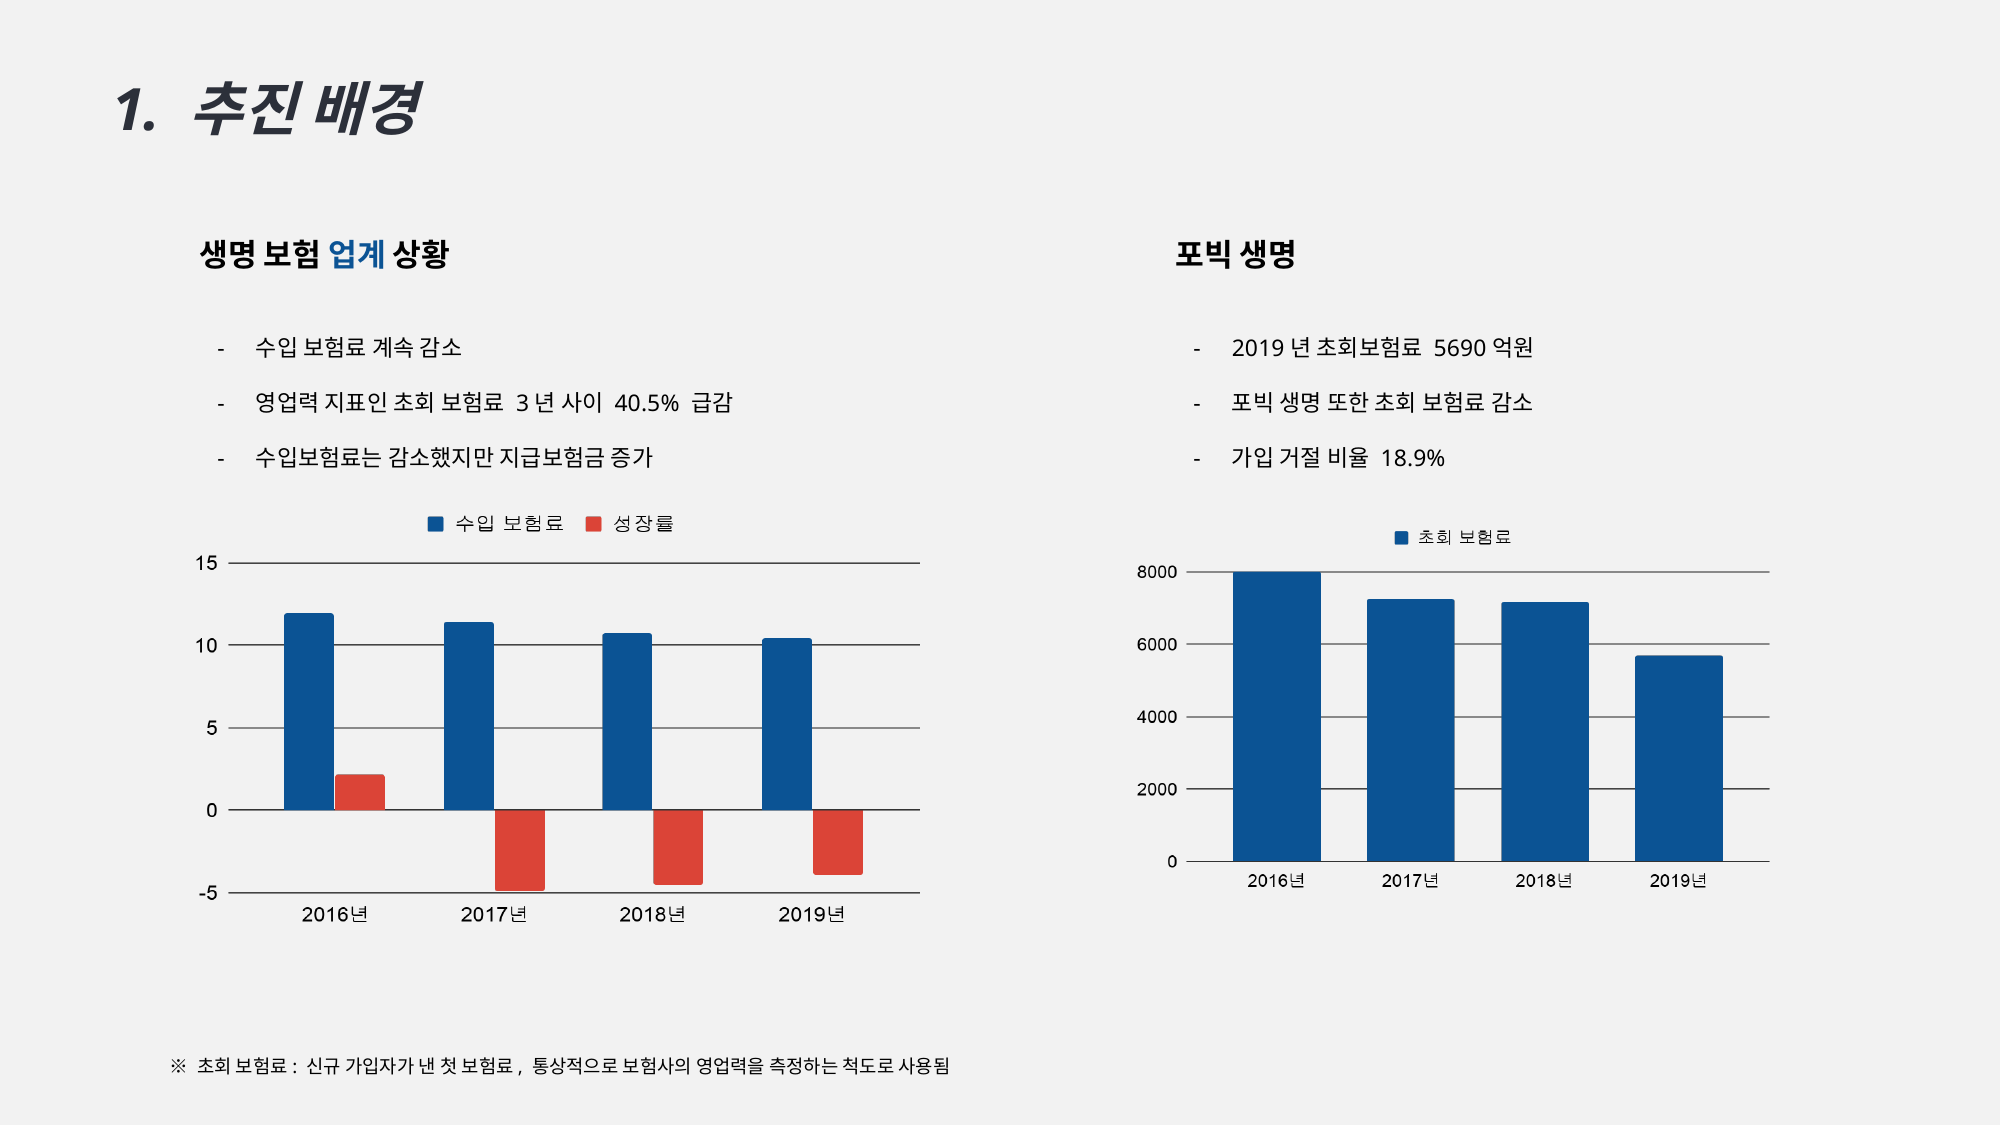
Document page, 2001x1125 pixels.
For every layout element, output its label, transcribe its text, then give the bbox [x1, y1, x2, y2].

text_box 생명 보험 업계 상황 [188, 224, 546, 294]
picture [1116, 507, 1790, 911]
text_box ※ 초회 보험료: 신규 가입자가 낸 첫 보험료, 통상적으로 보험사의 영업력을 측정하는 척도로 사용됨 [158, 1043, 992, 1125]
text_box 2019년 초회보험료 5690억원 포빅 생명 또한 초회 보험료 감소 가입 거절 비율 18.9% [1164, 294, 1742, 442]
text_box 수입 보험료 계속 감소 영업력 지표인 초회 보험료 3년 사이 40.5% 급감 수입보험료는 감소했지만 지급보험금 증가 [188, 294, 766, 442]
text_box 1. 추진 배경 [97, 29, 1098, 189]
picture [158, 488, 944, 949]
text_box 포빅 생명 [1164, 224, 1760, 295]
